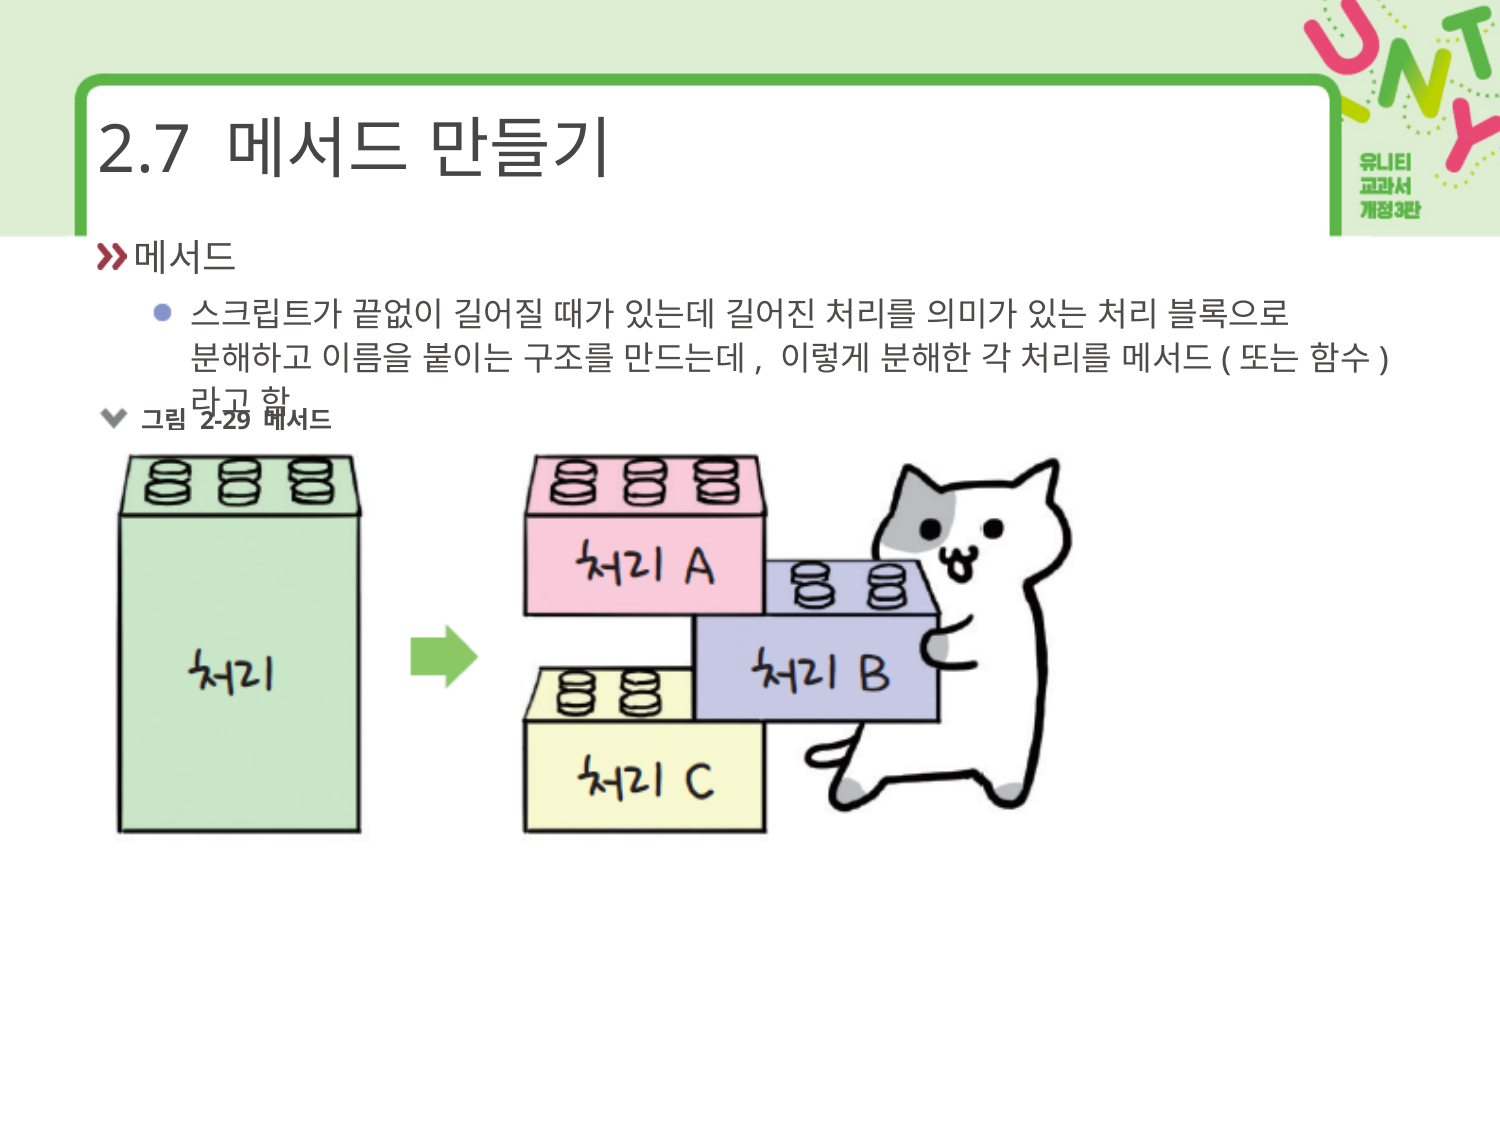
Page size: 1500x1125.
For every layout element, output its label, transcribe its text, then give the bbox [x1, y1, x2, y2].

list 메서드 스크립트가 끝없이 길어질 때가 있는데 길어진 처리를 의미가 있는 처리 블록으로 분해하고 이름을 붙이는 구조를 만드는데, 이렇게 분해한 각 처리를 메서드(또는 함수)라고 함 [81, 222, 1412, 1037]
title 2.7 메서드 만들기 [82, 61, 1413, 193]
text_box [97, 393, 1459, 450]
picture [0, 0, 1500, 1125]
